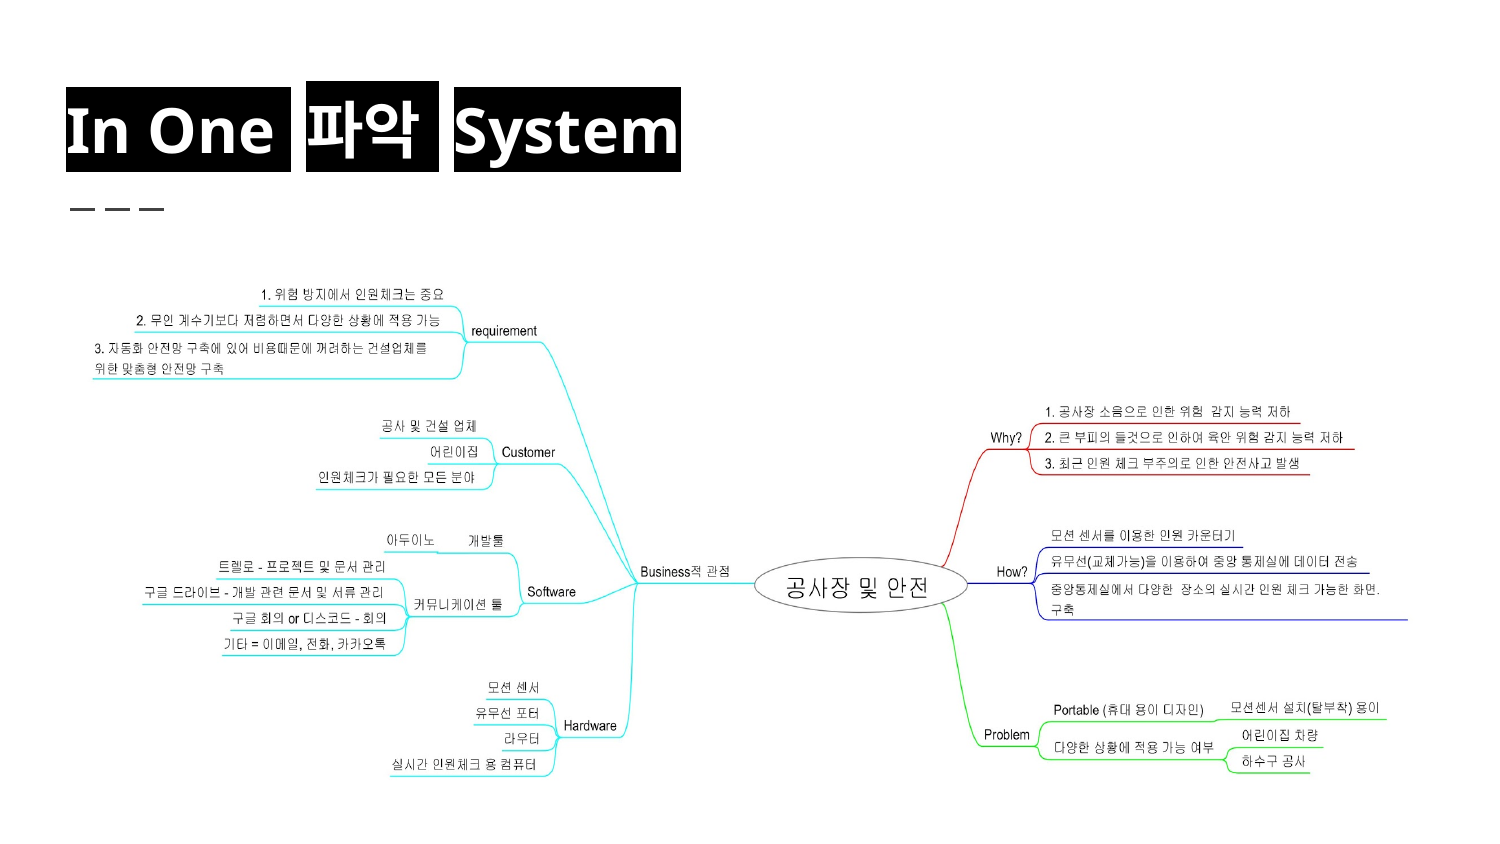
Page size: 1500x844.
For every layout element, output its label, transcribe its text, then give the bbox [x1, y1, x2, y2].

title In One 파악 System [51, 61, 1449, 182]
picture [45, 228, 1455, 832]
